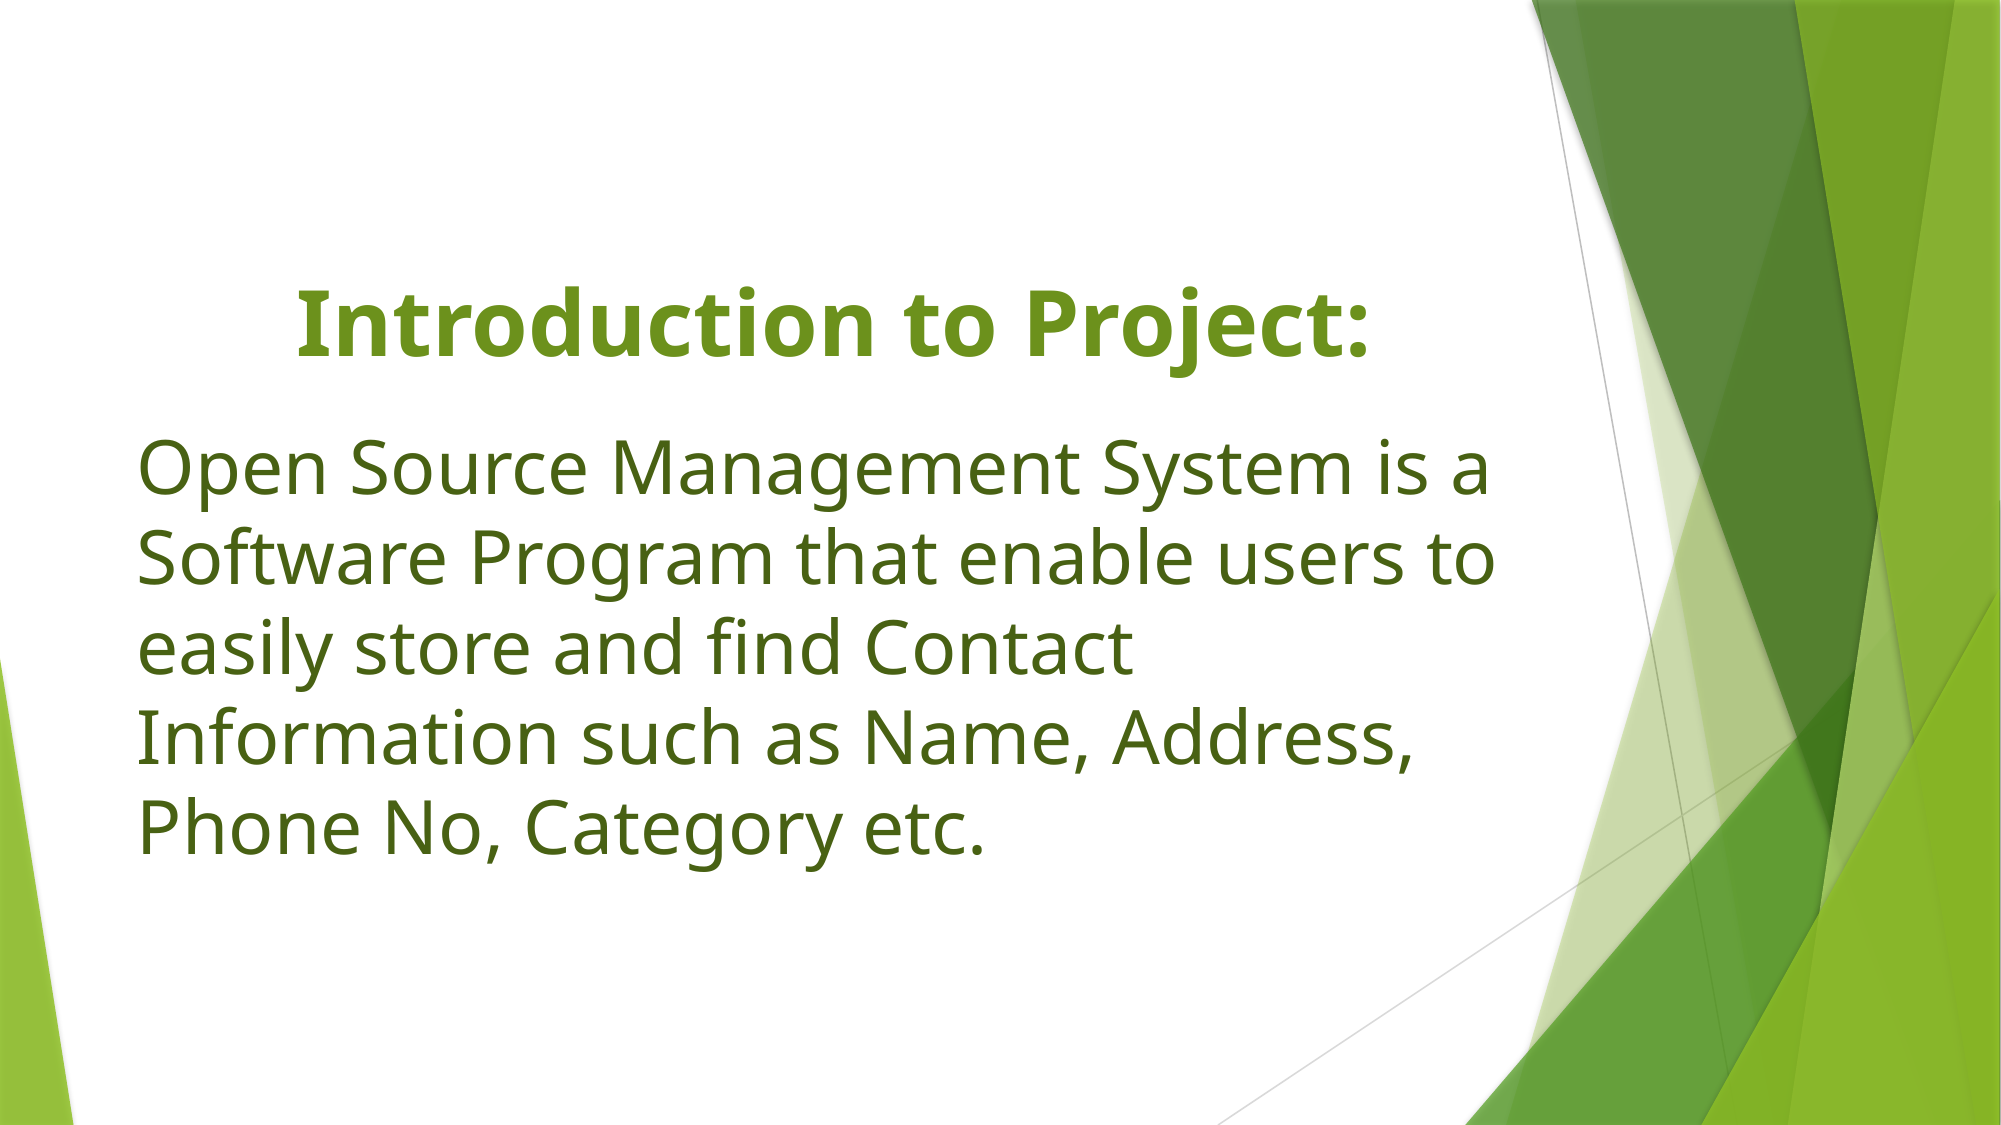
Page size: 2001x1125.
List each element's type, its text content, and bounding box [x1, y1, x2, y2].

text_box Introduction to Project: Open Source Management System is a Software Program that enable users to easily store and find Contact Information such as Name, Address, Phone No, Category etc. [122, 257, 1547, 922]
